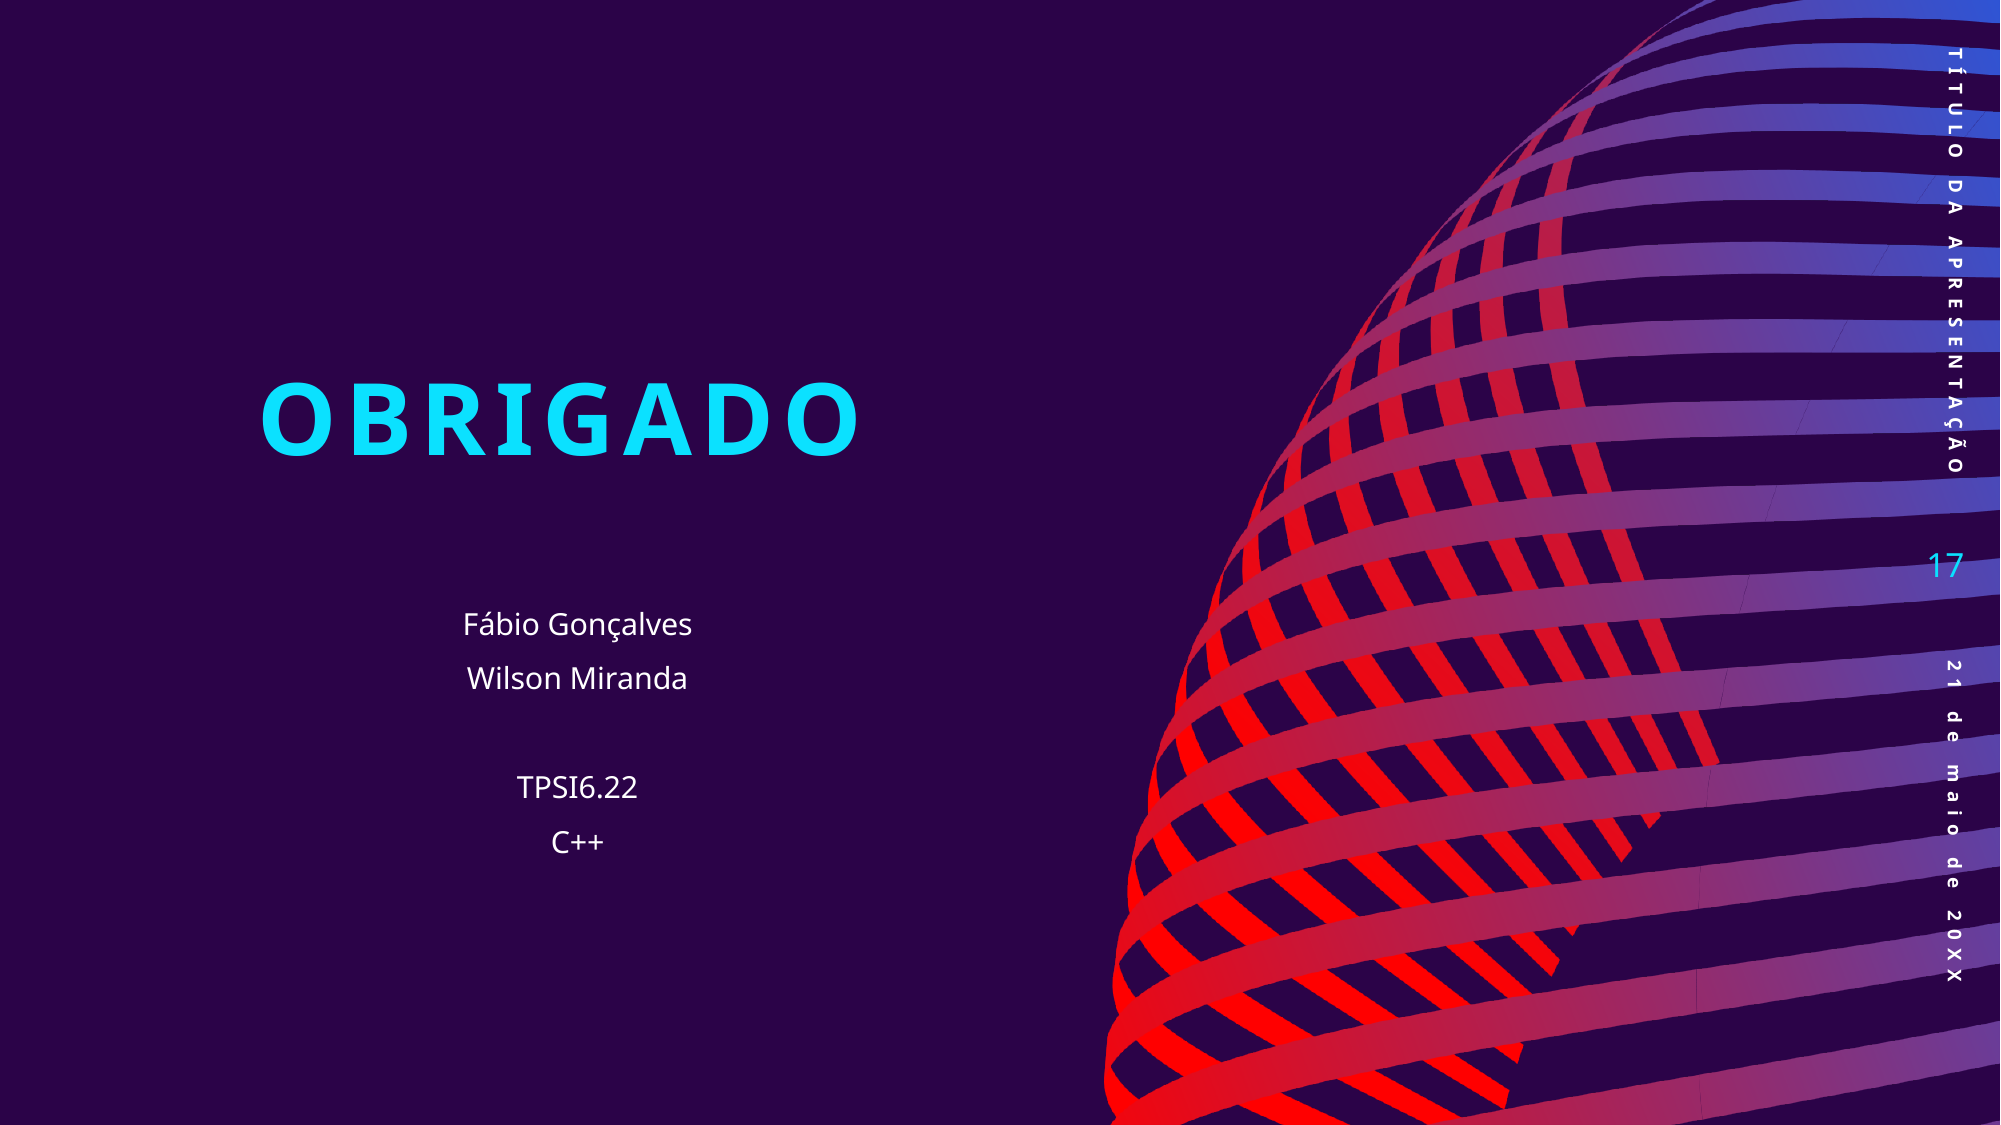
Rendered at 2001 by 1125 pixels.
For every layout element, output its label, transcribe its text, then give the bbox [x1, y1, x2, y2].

picture [0, 0, 2000, 1125]
list Fábio Gonçalves Wilson Miranda TPSI6.22 C++ [168, 579, 987, 868]
slide_number 21 de maio de 20XX [1925, 645, 1986, 1080]
footer TÍTULO DA APRESENTAÇÃO [1926, 33, 1987, 489]
title Obrigado [168, 92, 987, 485]
slide_number 17 [1889, 519, 1980, 615]
